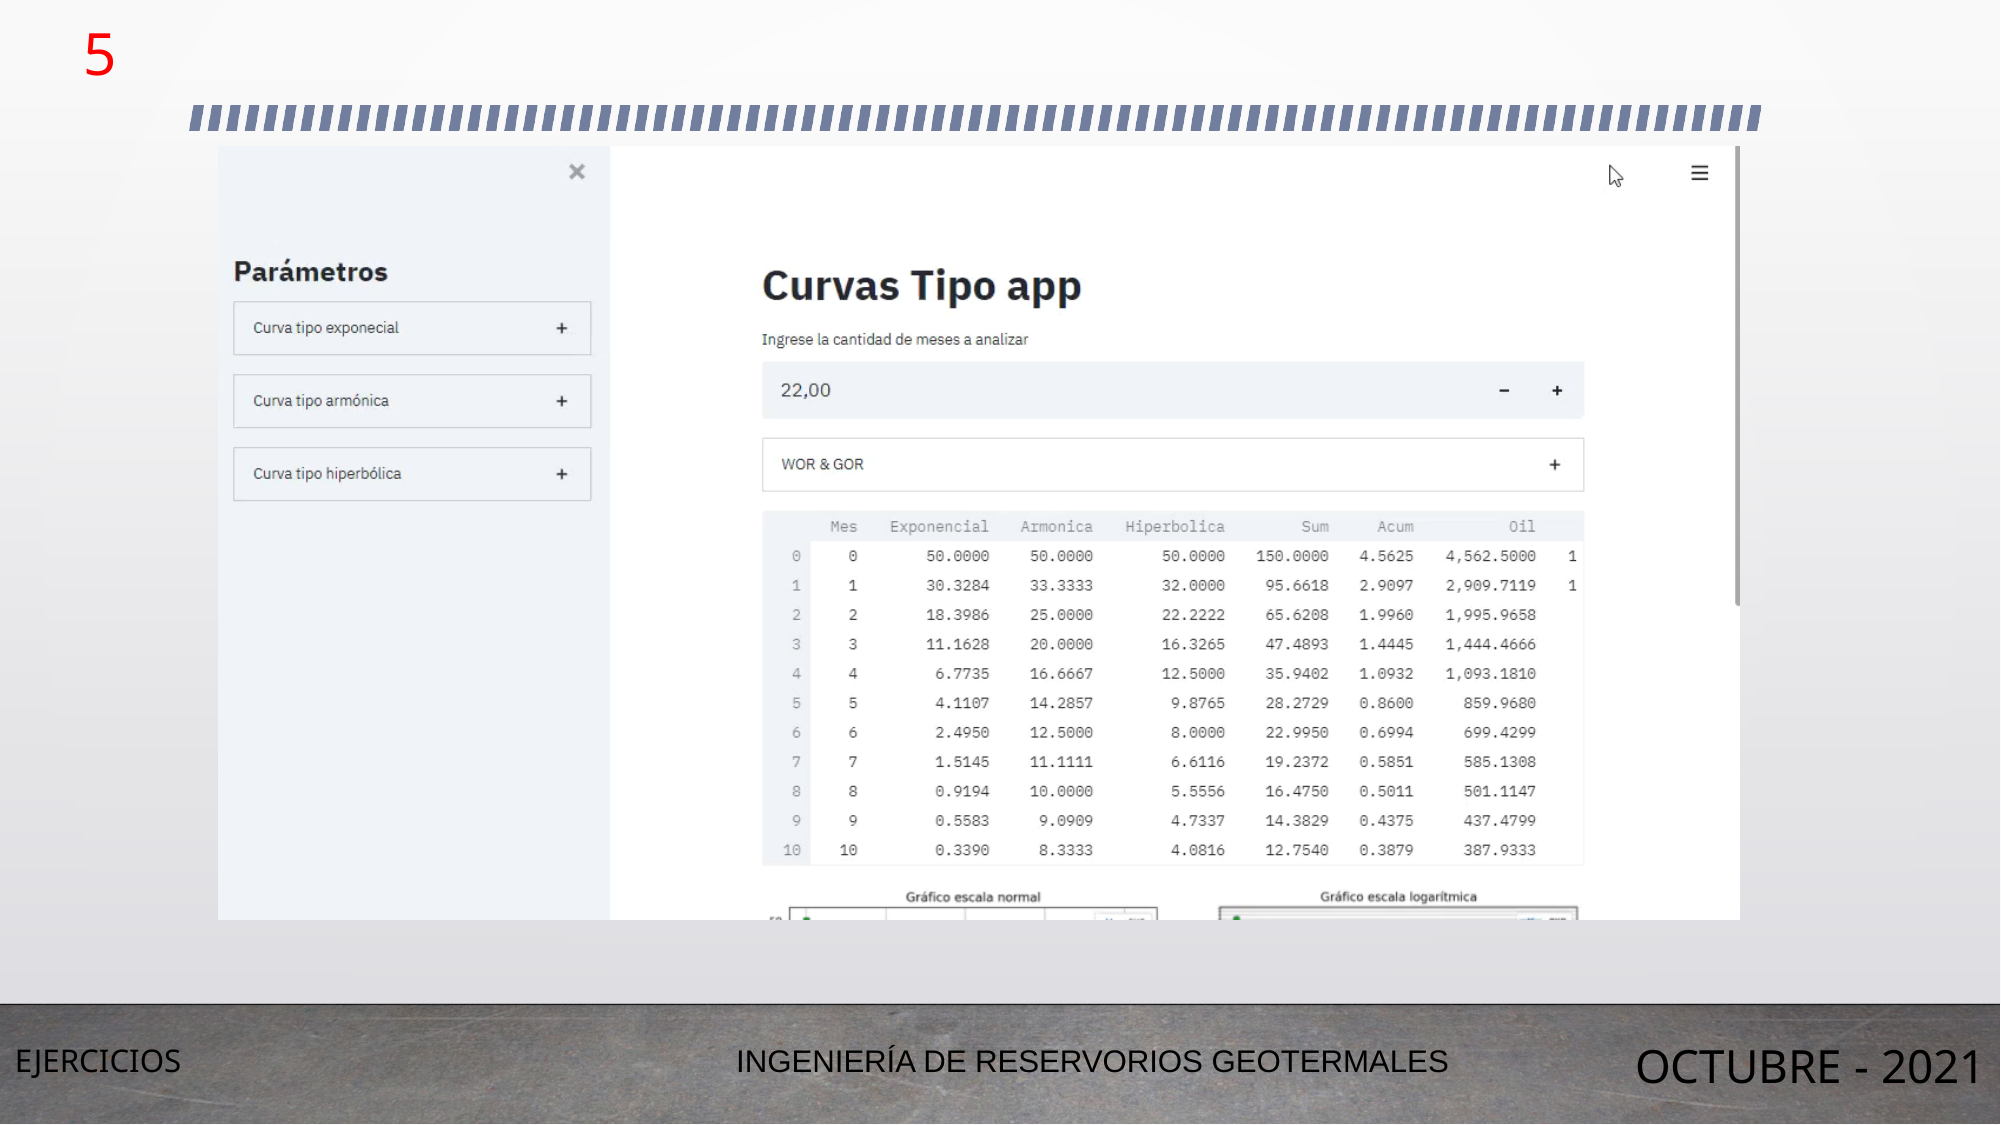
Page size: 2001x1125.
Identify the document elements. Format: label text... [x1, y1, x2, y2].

text_box OCTUBRE - 2021 [1620, 1030, 2000, 1101]
text_box EJERCICIOS [0, 1034, 718, 1087]
picture [0, 1004, 2000, 1124]
slide_number 5 [0, 9, 133, 92]
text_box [217, 145, 1741, 922]
text_box INGENIERÍA DE RESERVORIOS GEOTERMALES [721, 1034, 1465, 1087]
